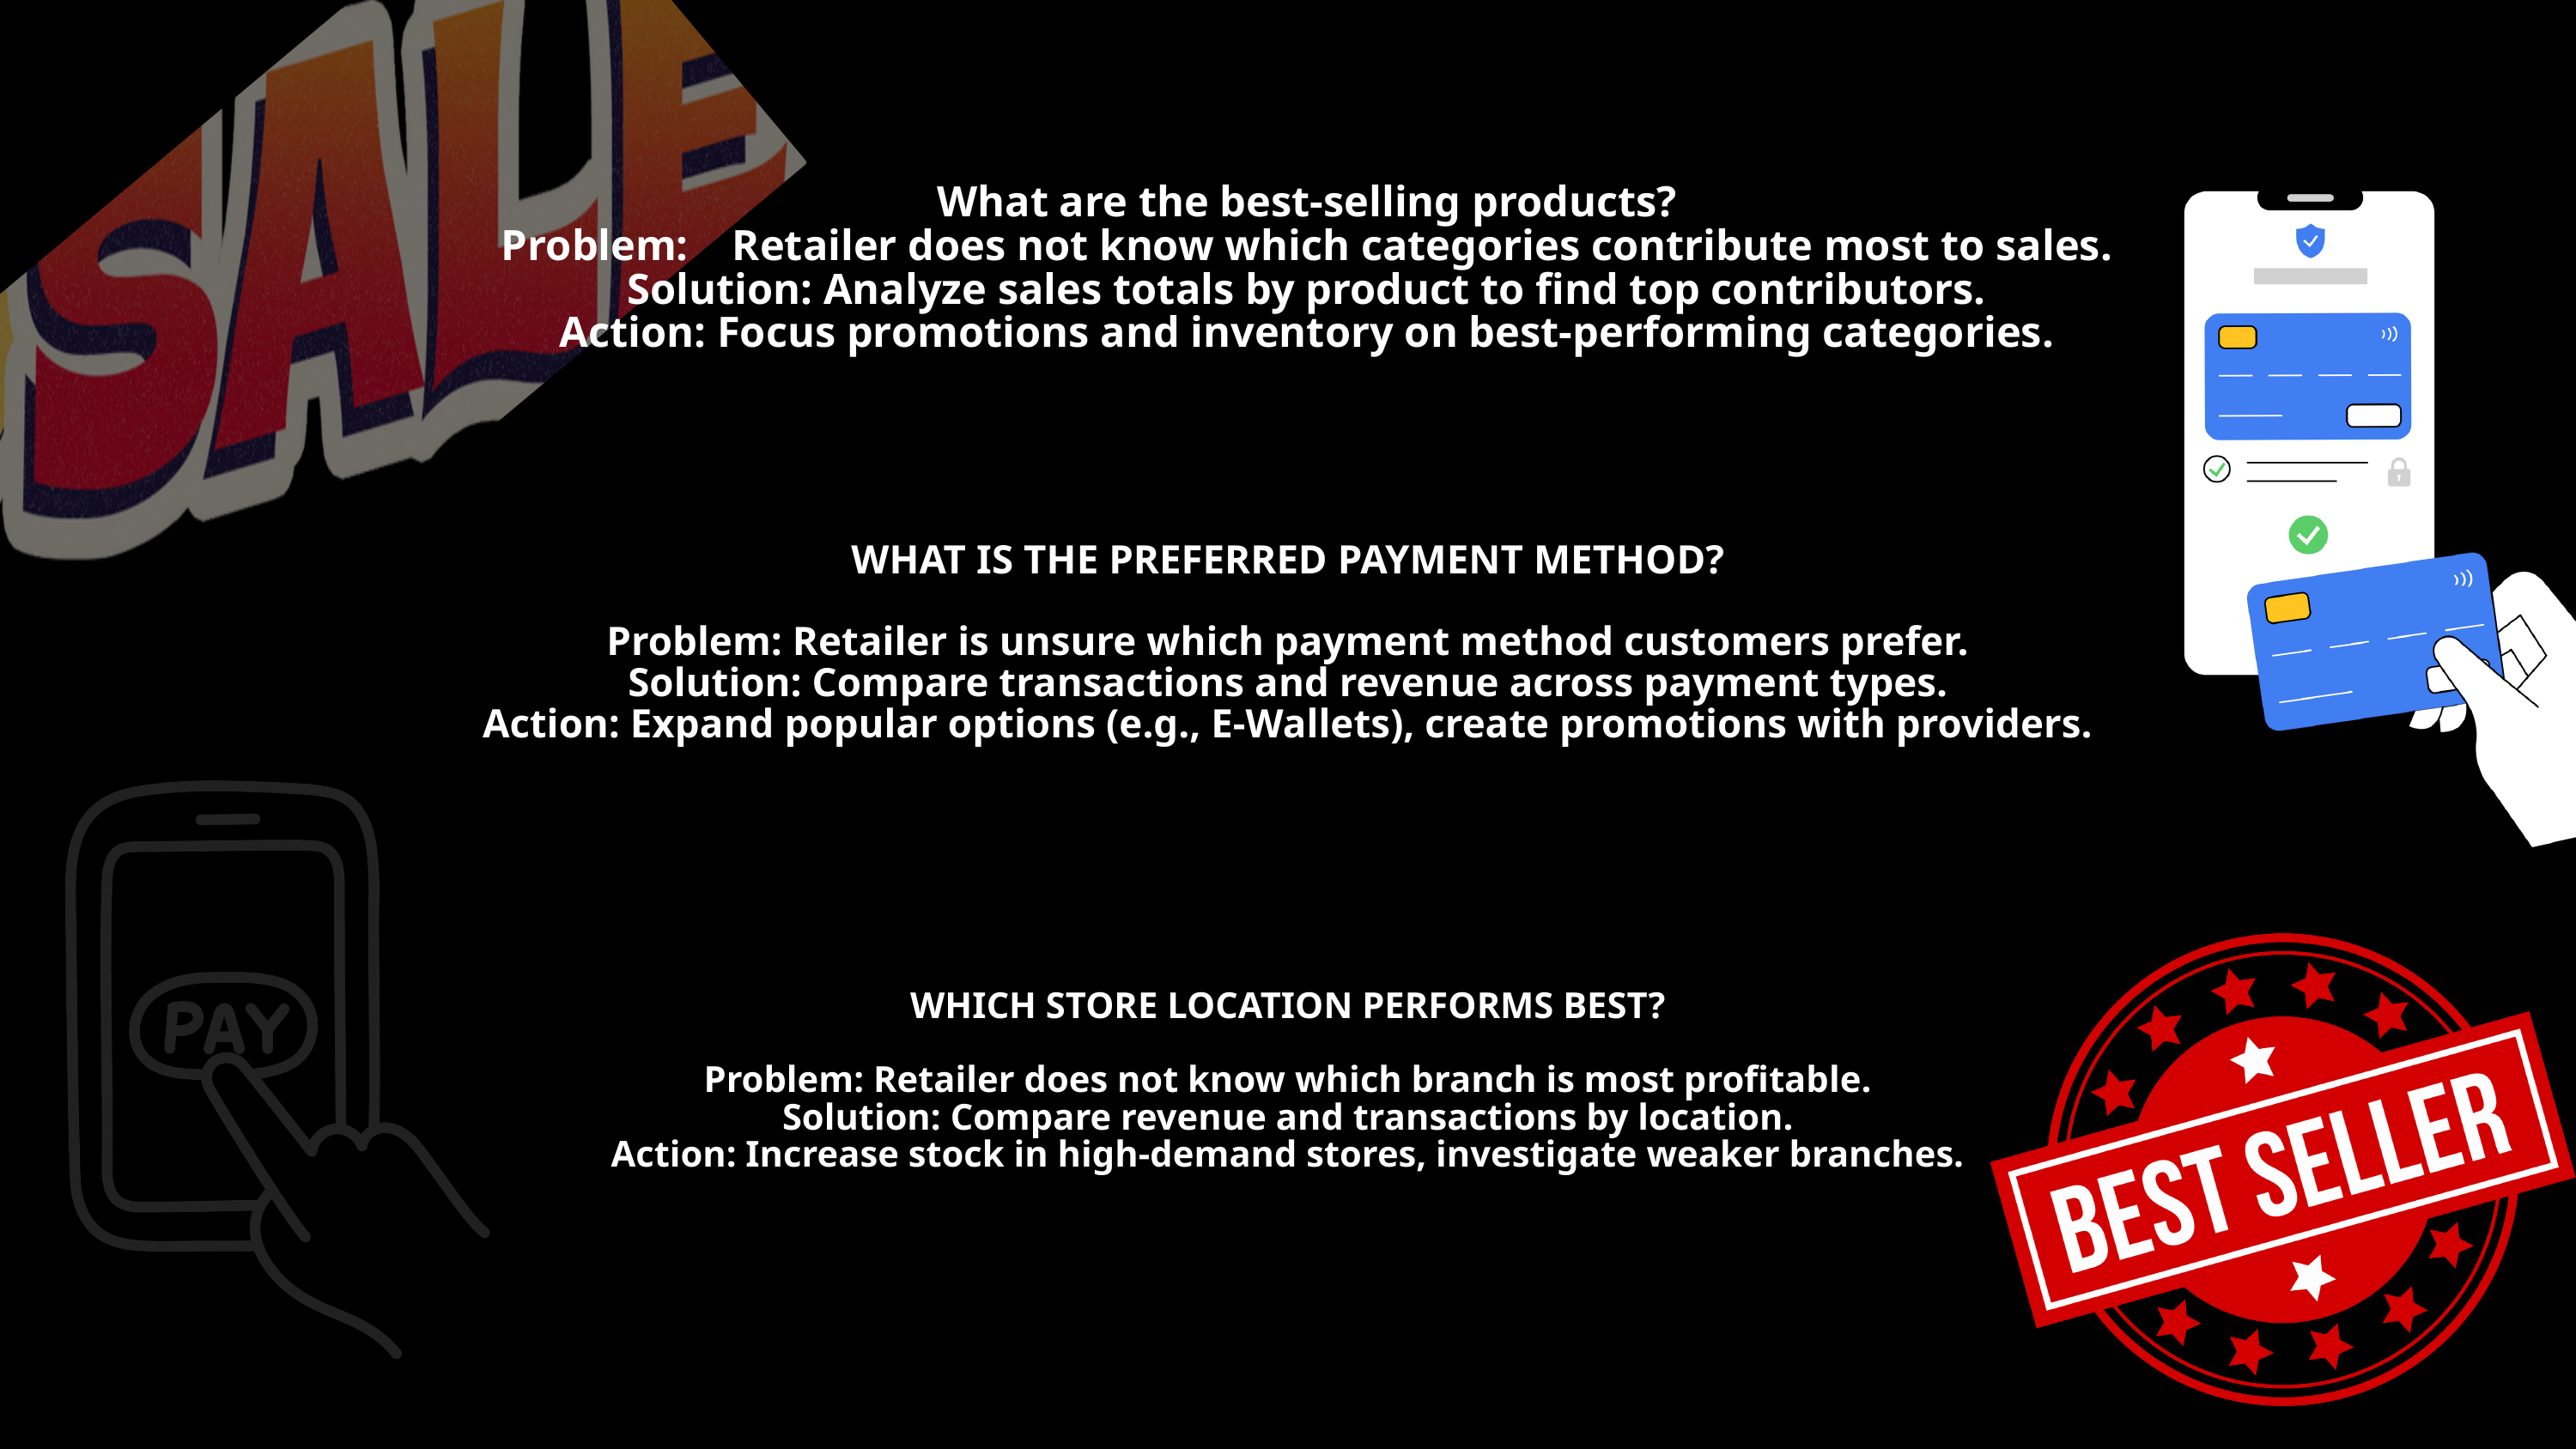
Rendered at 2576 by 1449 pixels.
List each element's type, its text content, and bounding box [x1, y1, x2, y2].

text_box [1990, 933, 2576, 1406]
text_box WHICH STORE LOCATION PERFORMS BEST? Problem: Retailer does not know which branch is most profitable. Solution: Compare revenue and transactions by location. Action: Increase stock in high-demand stores, investigate weaker branches. [586, 913, 1990, 1174]
text_box [0, 0, 808, 732]
text_box WHAT IS THE PREFERRED PAYMENT METHOD? Problem: Retailer is unsure which payment method customers prefer. Solution: Compare transactions and revenue across payment types. Action: Expand popular options (e.g., E-Wallets), create promotions with providers. [451, 541, 2125, 828]
text_box What are the best-selling products? Problem: Retailer does not know which categories contribute most to sales. Solution: Analyze sales totals by product to find top contributors. Action: Focus promotions and inventory on best-performing categories. [489, 182, 2125, 396]
text_box [64, 779, 490, 1360]
text_box [2172, 179, 2576, 849]
